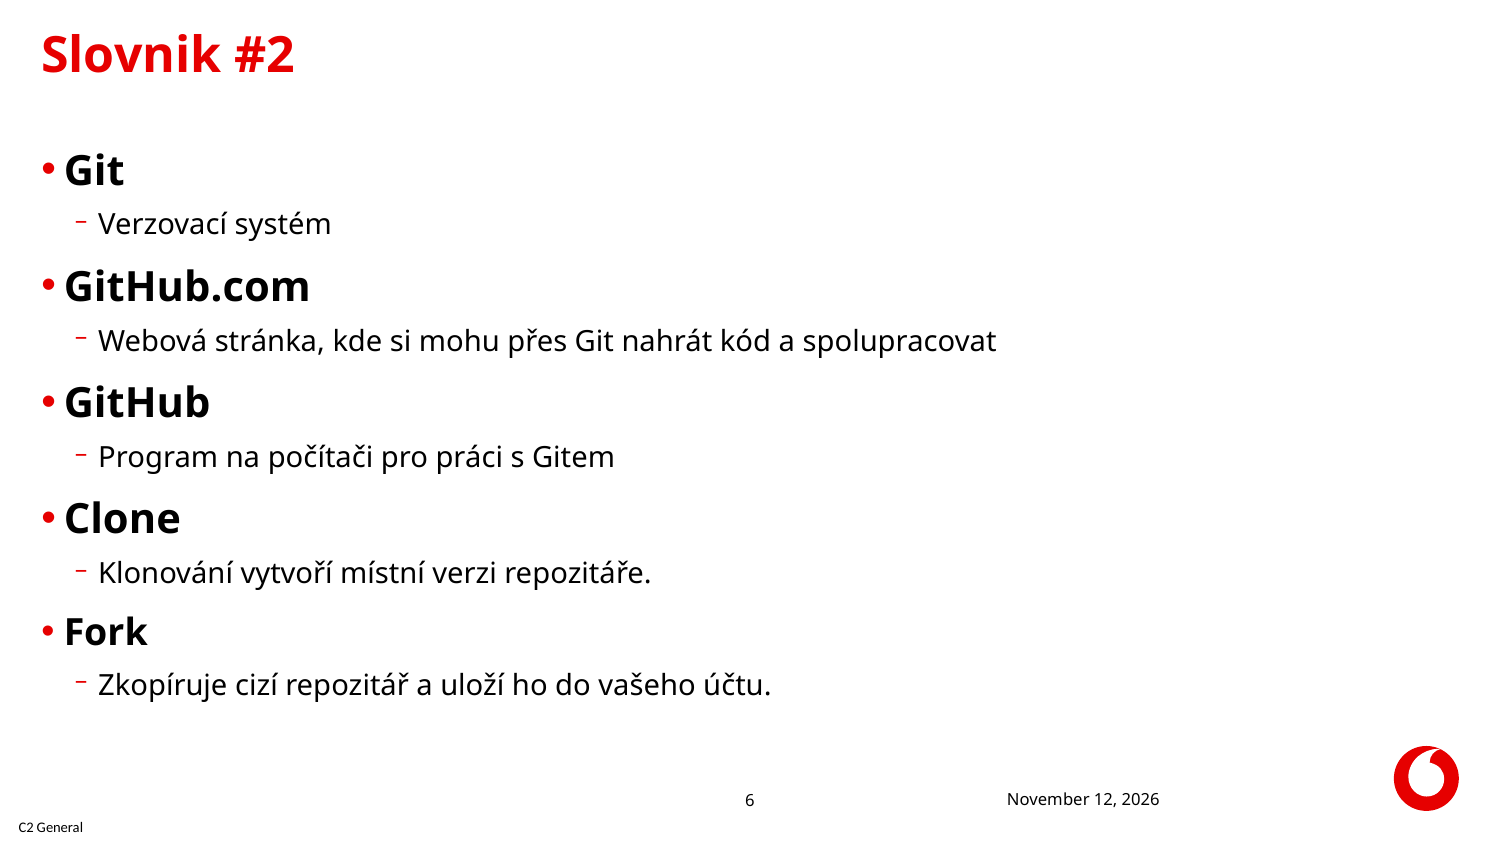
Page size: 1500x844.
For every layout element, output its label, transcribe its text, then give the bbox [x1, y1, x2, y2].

title Slovnik #2 [41, 33, 1114, 143]
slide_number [1006, 772, 1357, 813]
list Git Verzovací systém GitHub.com Webová stránka, kde si mohu přes Git nahrát kód a spolupracovat GitHub Program na počítači pro práci s Gitem Clone Klonování vytvoří místní verzi repozitáře. Fork Zkopíruje cizí repozitář a uloží ho do vašeho účtu. [41, 143, 1459, 735]
slide_number 6 [716, 773, 784, 813]
